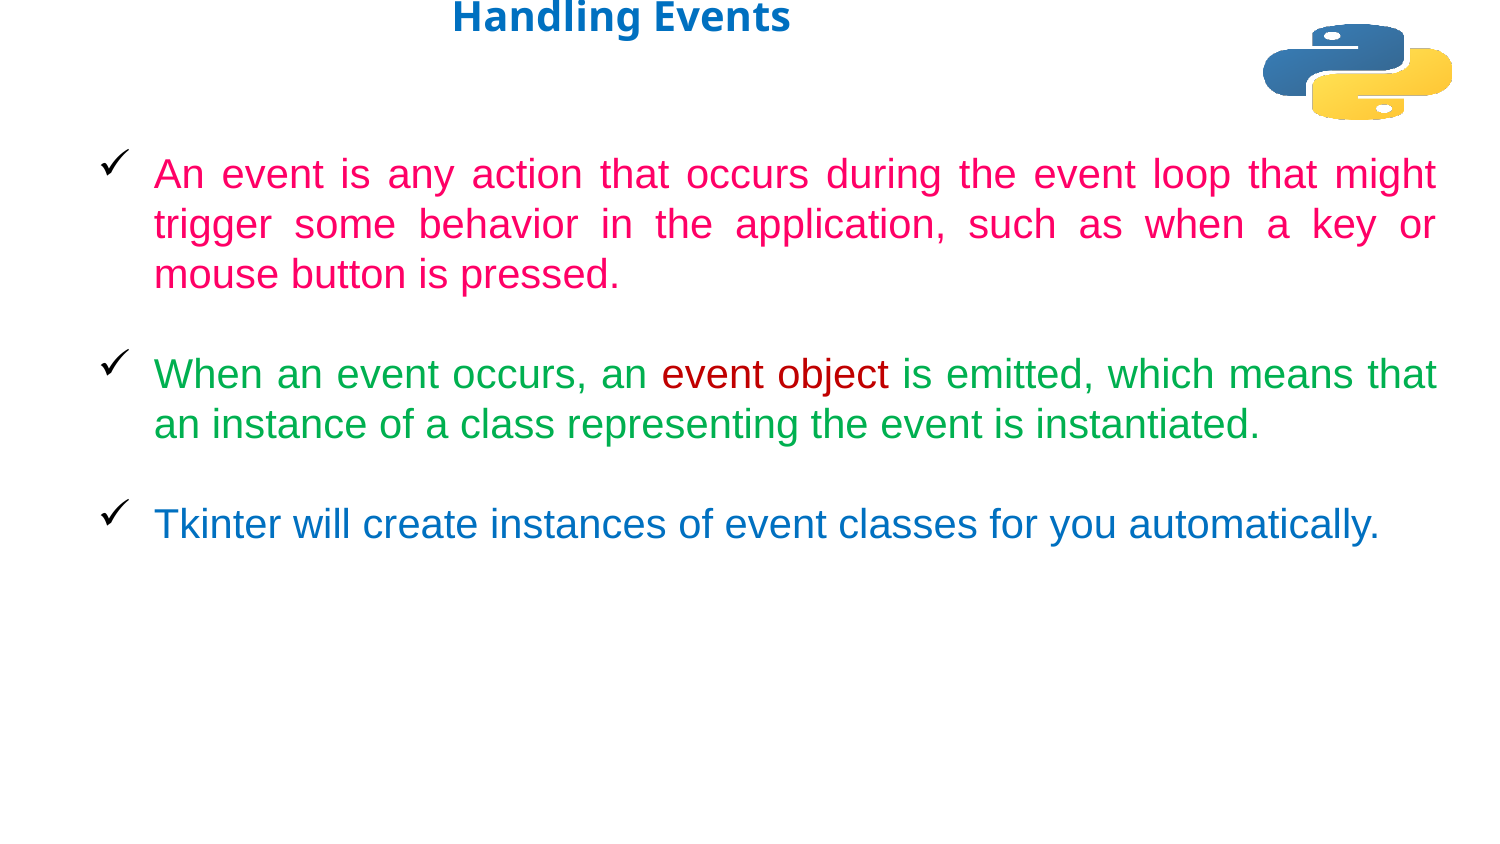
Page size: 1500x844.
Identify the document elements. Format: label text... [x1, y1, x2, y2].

text_box Handling Events [112, 0, 1130, 7]
picture [1262, 24, 1453, 120]
text_box An event is any action that occurs during the event loop that might trigger some behavior in the application, such as when a key or mouse button is pressed. When an event occurs, an event object is emitted, which means that an instance of a class representing the event is instantiated. Tkinter will create instances of event classes for you automatically. [82, 139, 1452, 555]
